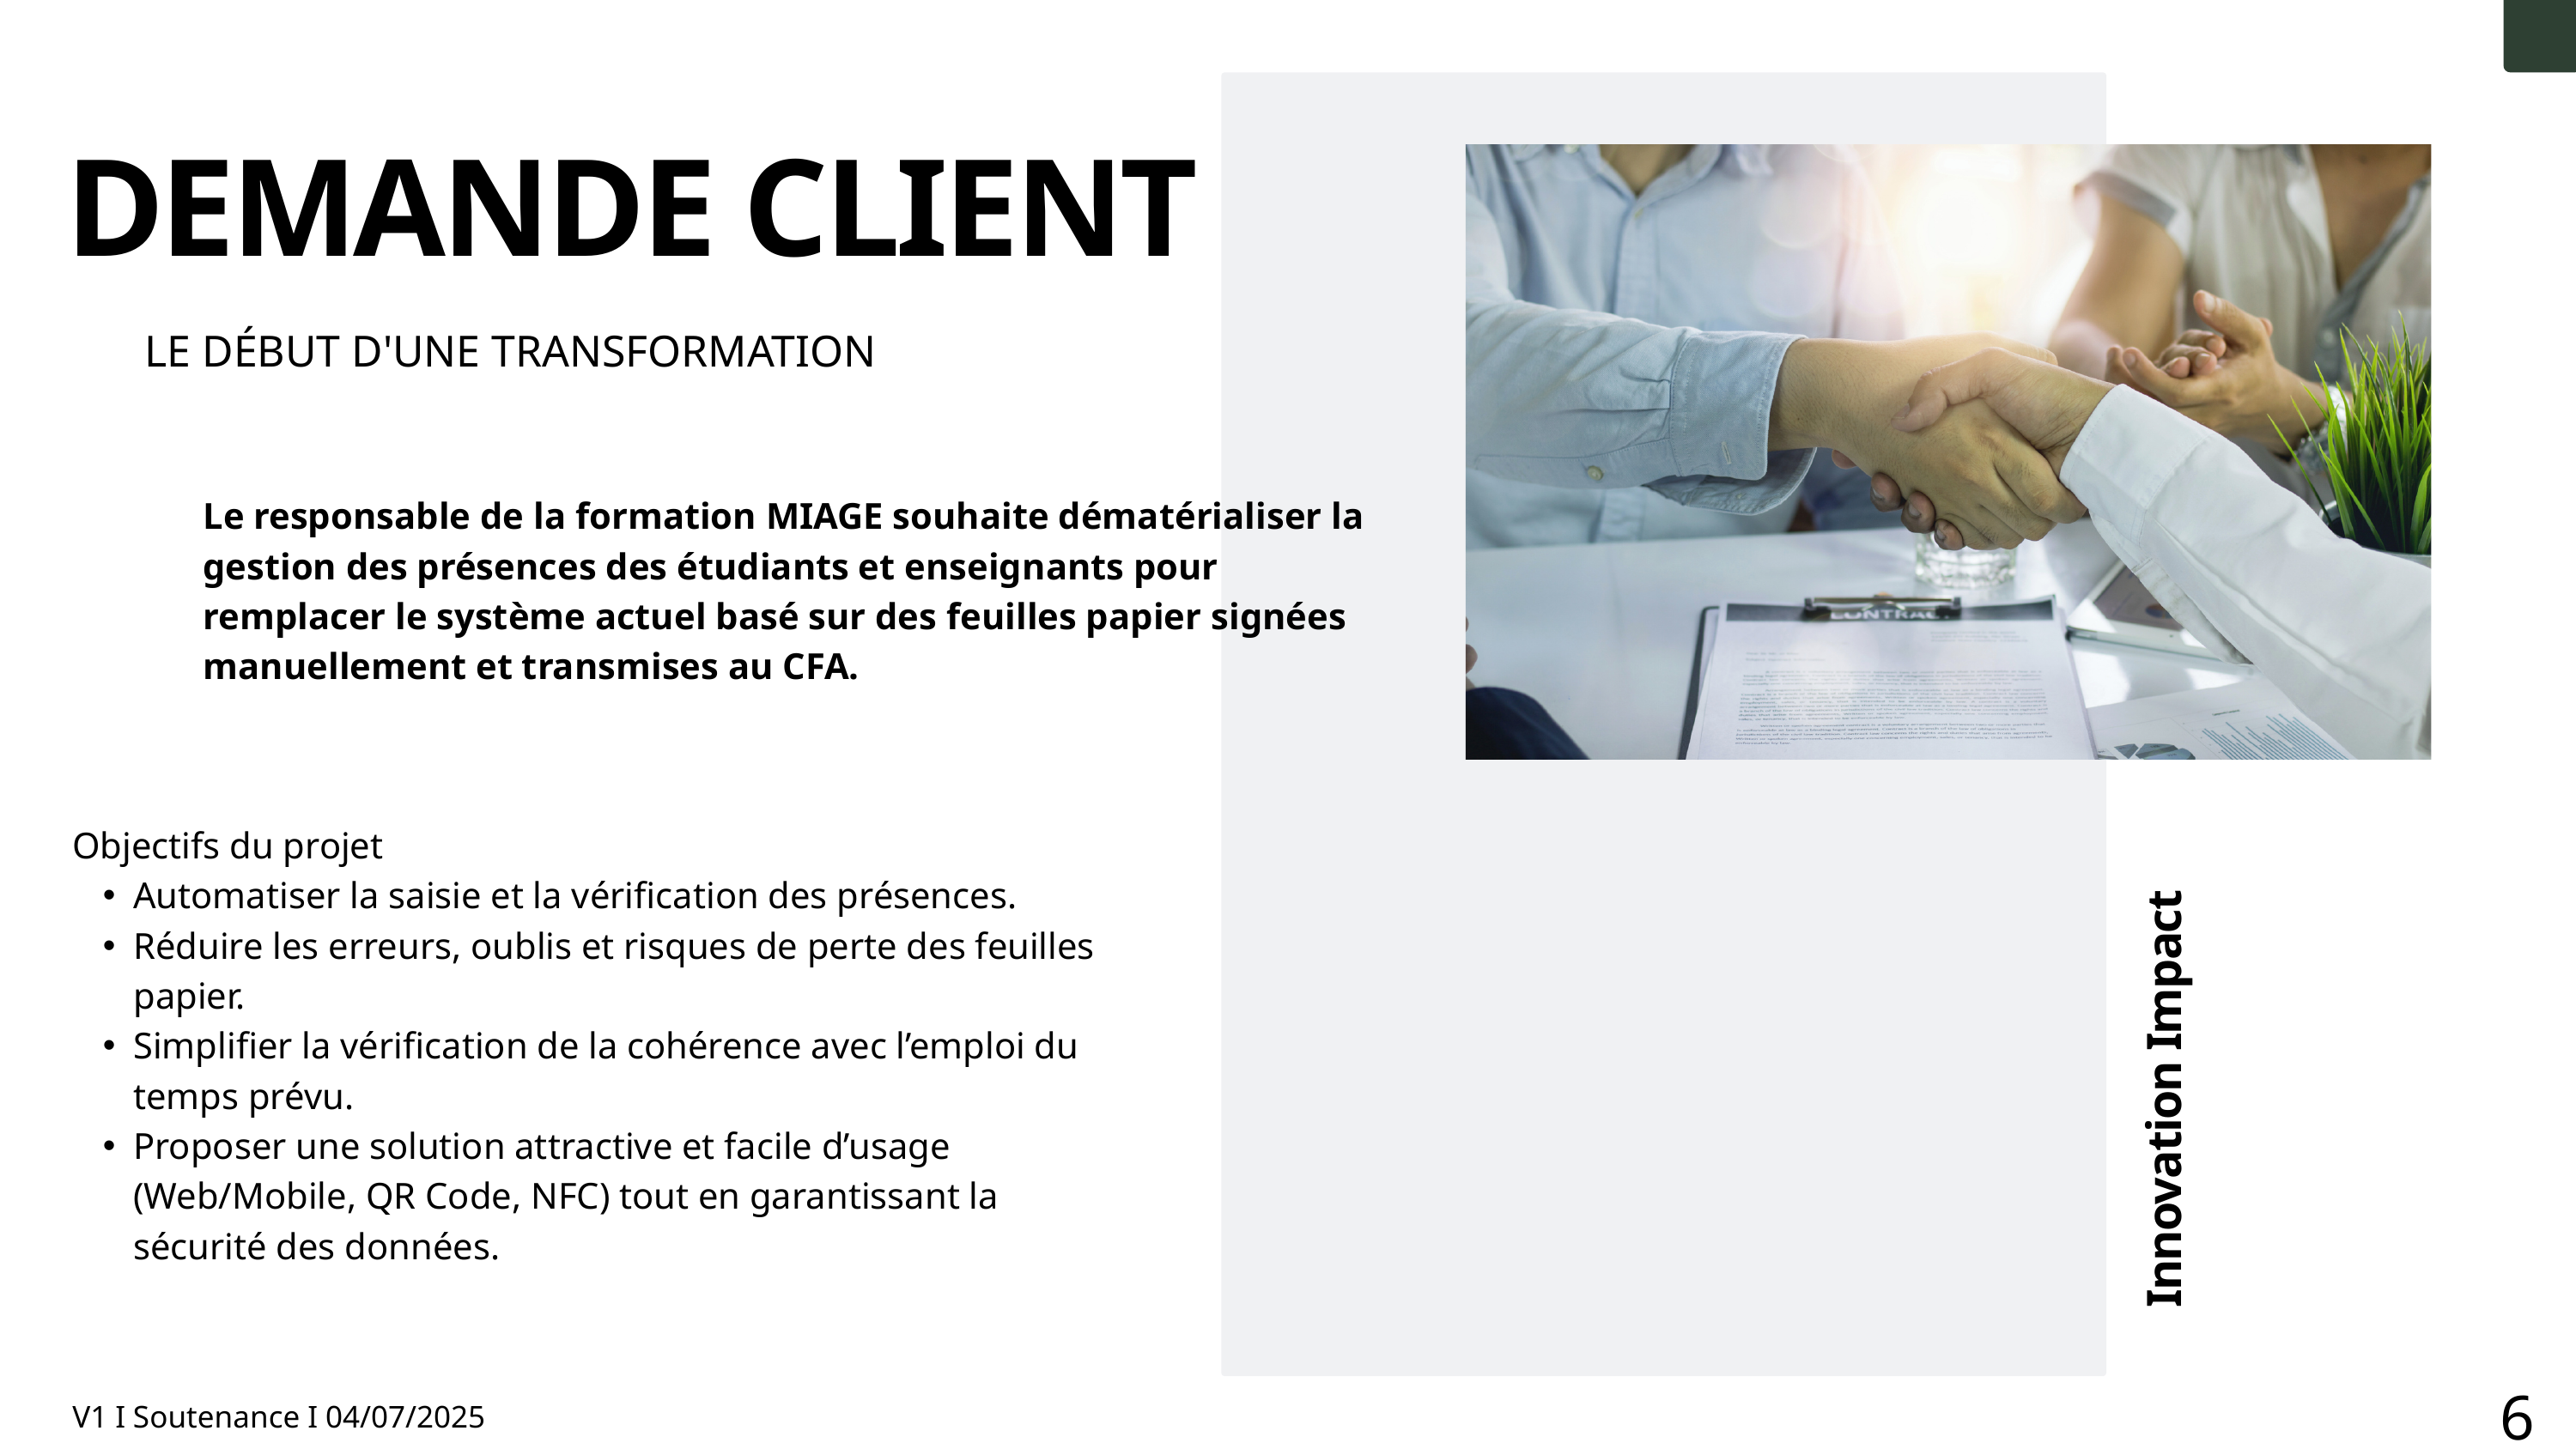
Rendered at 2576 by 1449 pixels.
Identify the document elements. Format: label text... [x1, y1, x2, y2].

text_box 6 [2499, 1367, 2535, 1449]
text_box LE DÉBUT D'UNE TRANSFORMATION [144, 315, 1153, 376]
text_box Objectifs du projet Automatiser la saisie et la vérification des présences. Réduire les erreurs, oublis et risques de perte des feuilles papier. Simplifier la vérification de la cohérence avec l’emploi du temps prévu. Proposer une solution attractive et facile d’usage (Web/Mobile, QR Code, NFC) tout en garantissant la sécurité des données. [72, 815, 1139, 1317]
text_box Innovation Impact [2123, 821, 2191, 1308]
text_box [1465, 144, 2432, 761]
text_box Le responsable de la formation MIAGE souhaite dématérialiser la gestion des présences des étudiants et enseignants pour remplacer le système actuel basé sur des feuilles papier signées manuellement et transmises au CFA. [203, 486, 1216, 688]
text_box V1 I Soutenance I 04/07/2025 [72, 1391, 612, 1434]
text_box DEMANDE CLIENT [65, 94, 1216, 283]
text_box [2503, 0, 2576, 73]
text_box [1221, 72, 2107, 1377]
